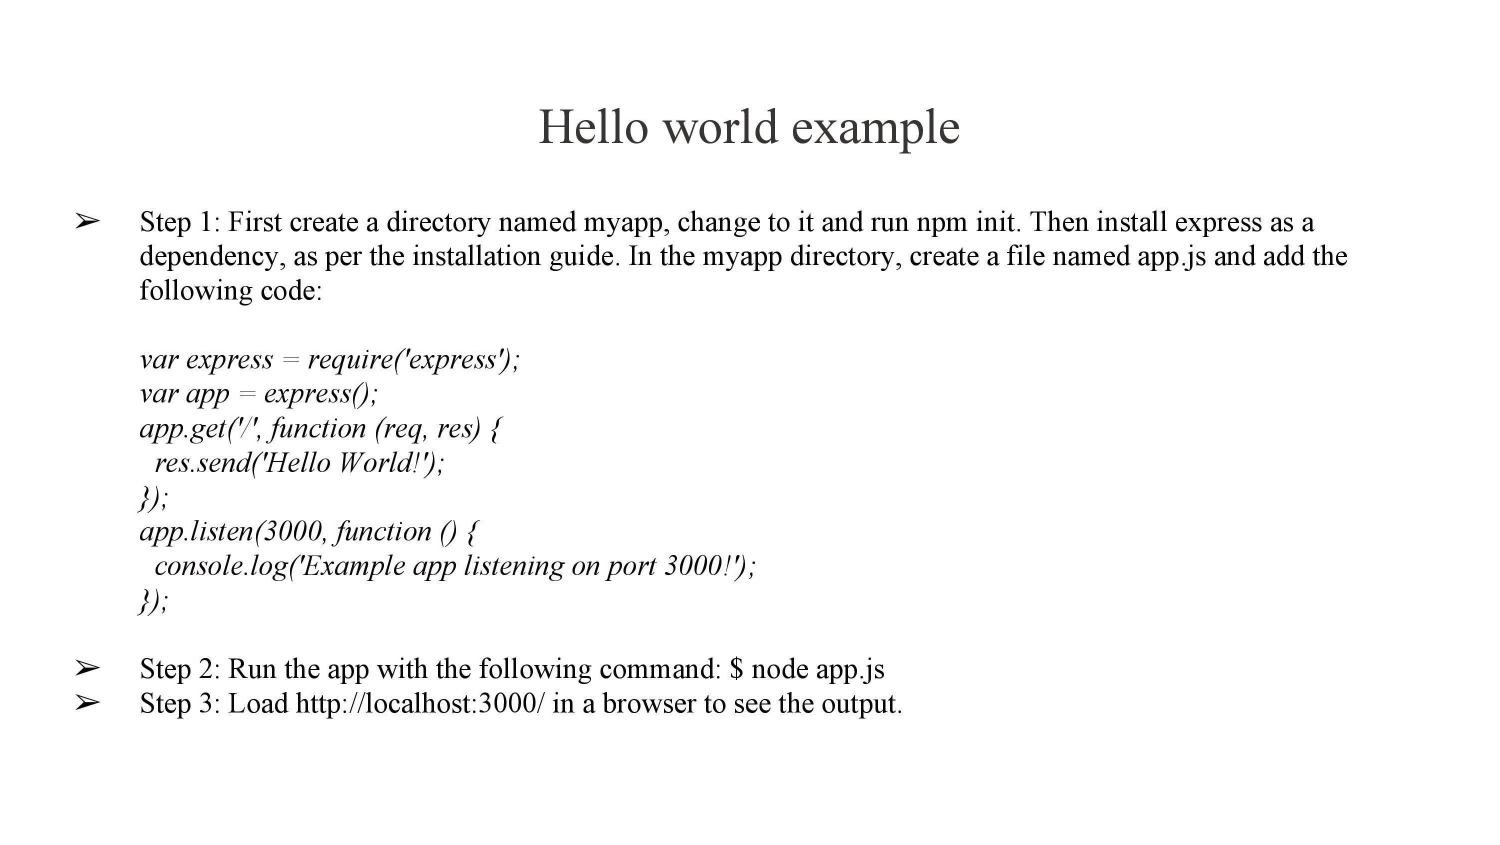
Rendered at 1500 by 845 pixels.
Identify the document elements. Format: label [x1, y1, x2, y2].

text_box [0, 0, 1500, 844]
